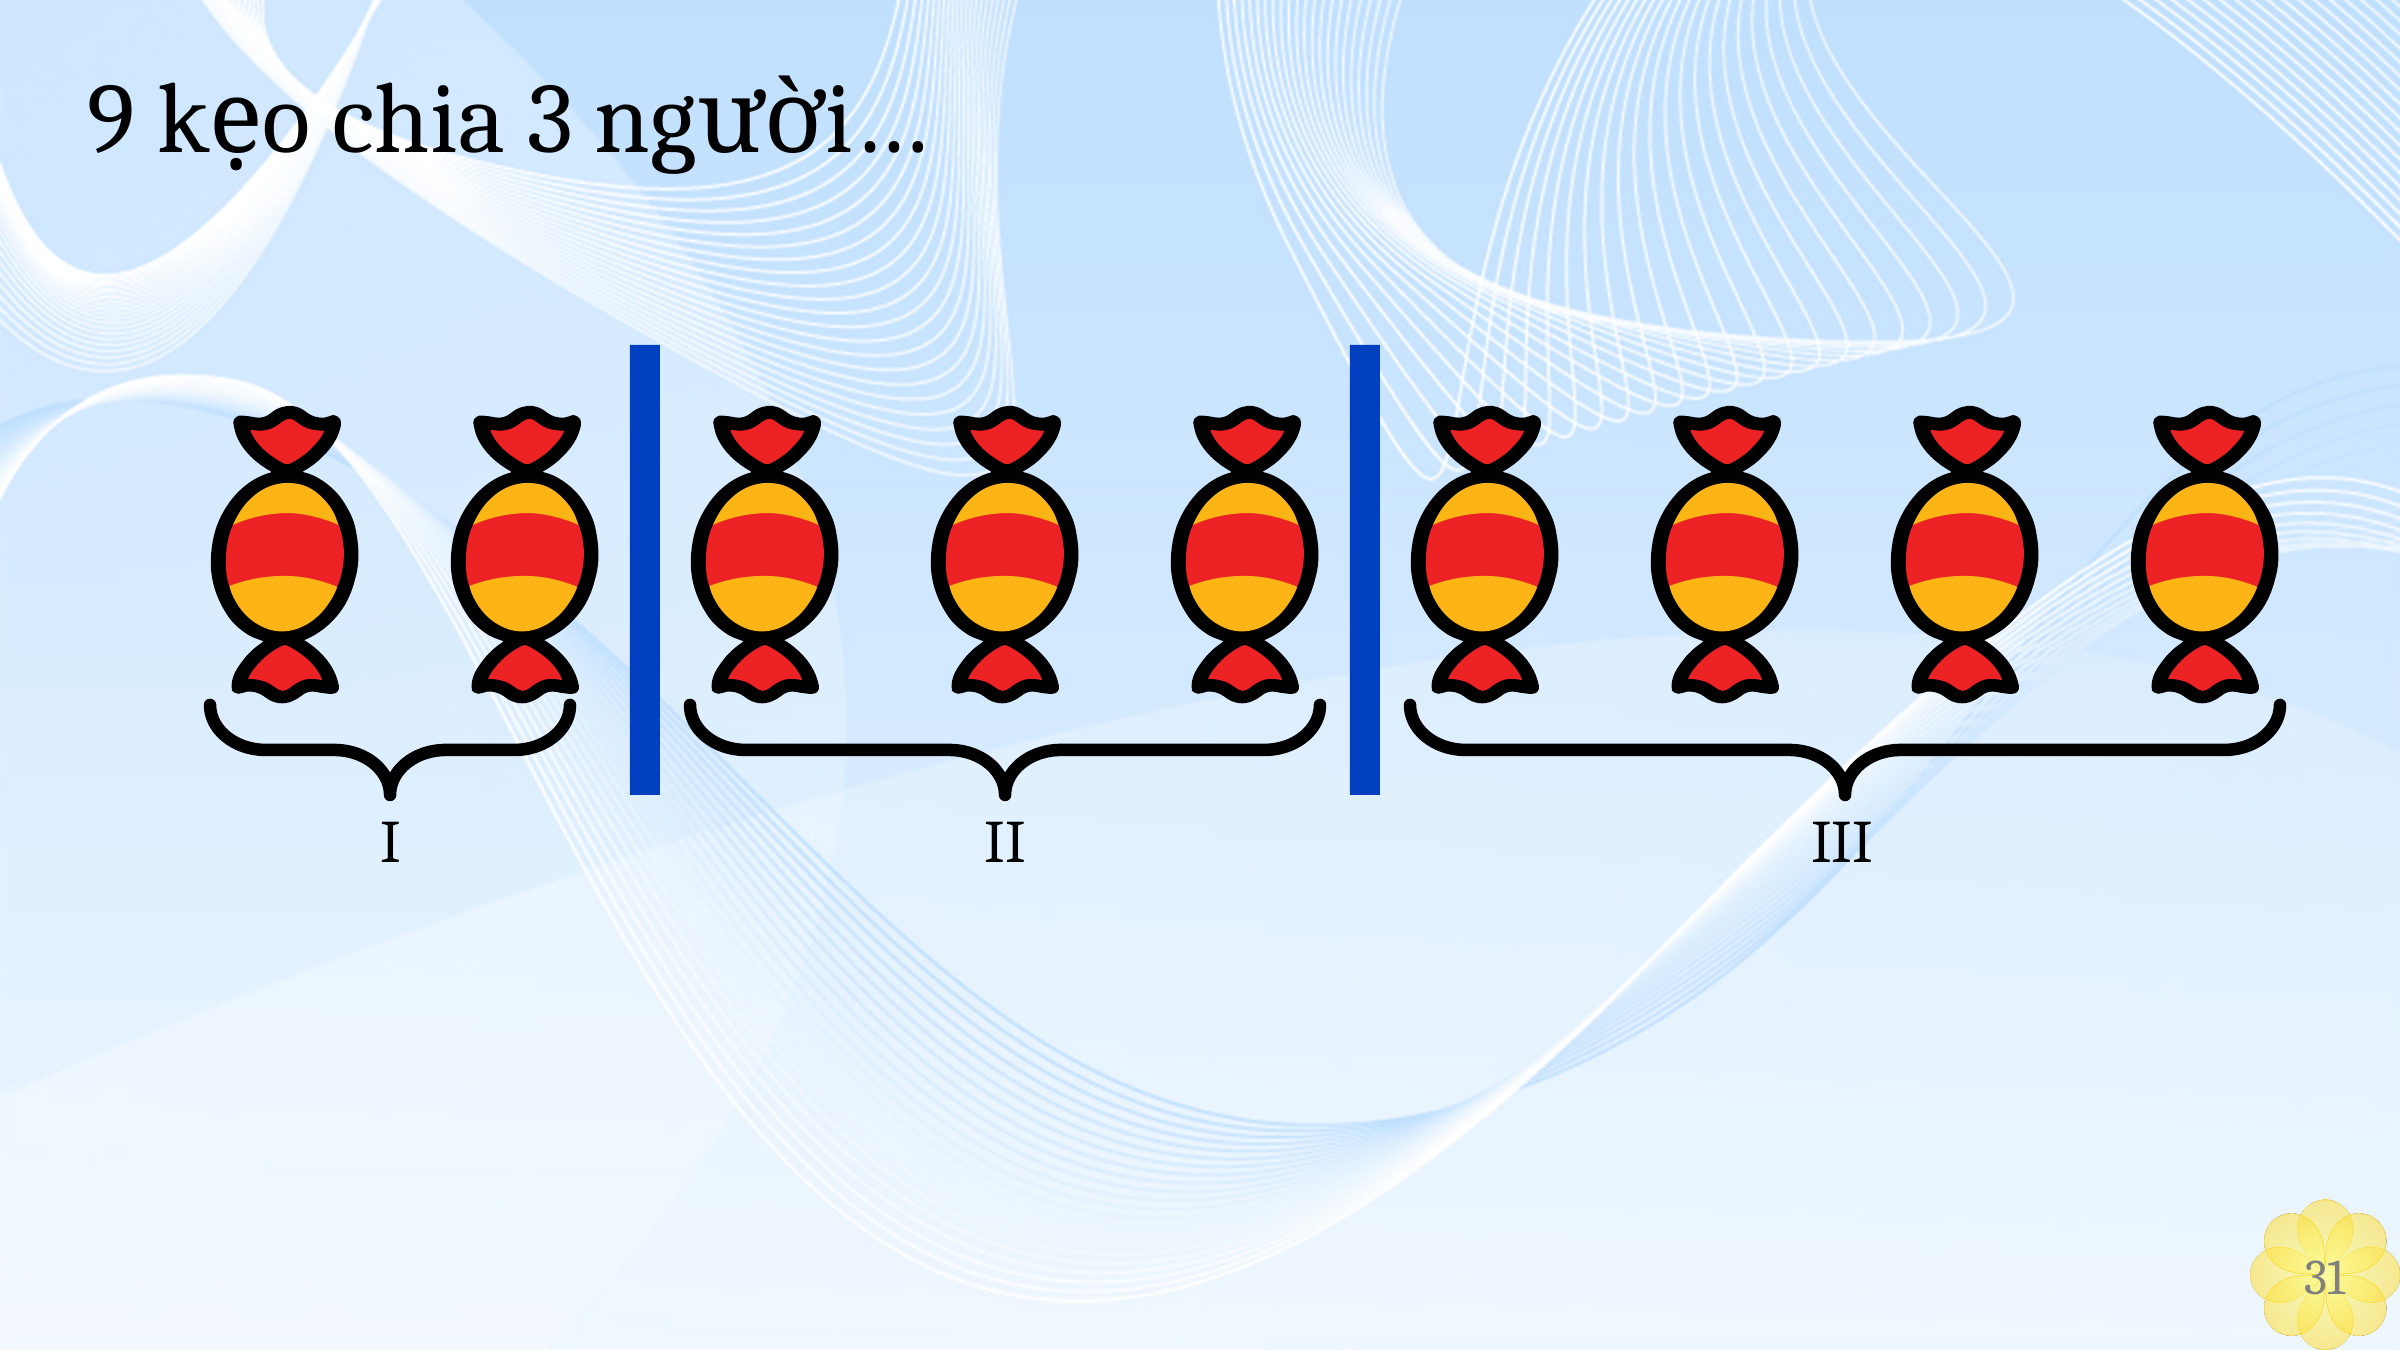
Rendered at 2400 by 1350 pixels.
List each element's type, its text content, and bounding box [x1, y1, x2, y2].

picture [0, 0, 2400, 1350]
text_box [689, 404, 841, 704]
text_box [1169, 404, 1321, 704]
text_box [1348, 343, 1382, 797]
text_box 9 kẹo chia 3 người… [72, 45, 944, 180]
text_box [1889, 404, 2041, 703]
text_box [628, 343, 662, 797]
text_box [209, 704, 571, 884]
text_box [1409, 704, 2281, 884]
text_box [209, 404, 361, 704]
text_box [1409, 404, 1561, 704]
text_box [929, 404, 1081, 703]
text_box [689, 704, 1321, 884]
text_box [1649, 404, 1801, 703]
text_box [2129, 404, 2281, 704]
slide_number 31 [2250, 1199, 2400, 1350]
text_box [449, 404, 601, 706]
